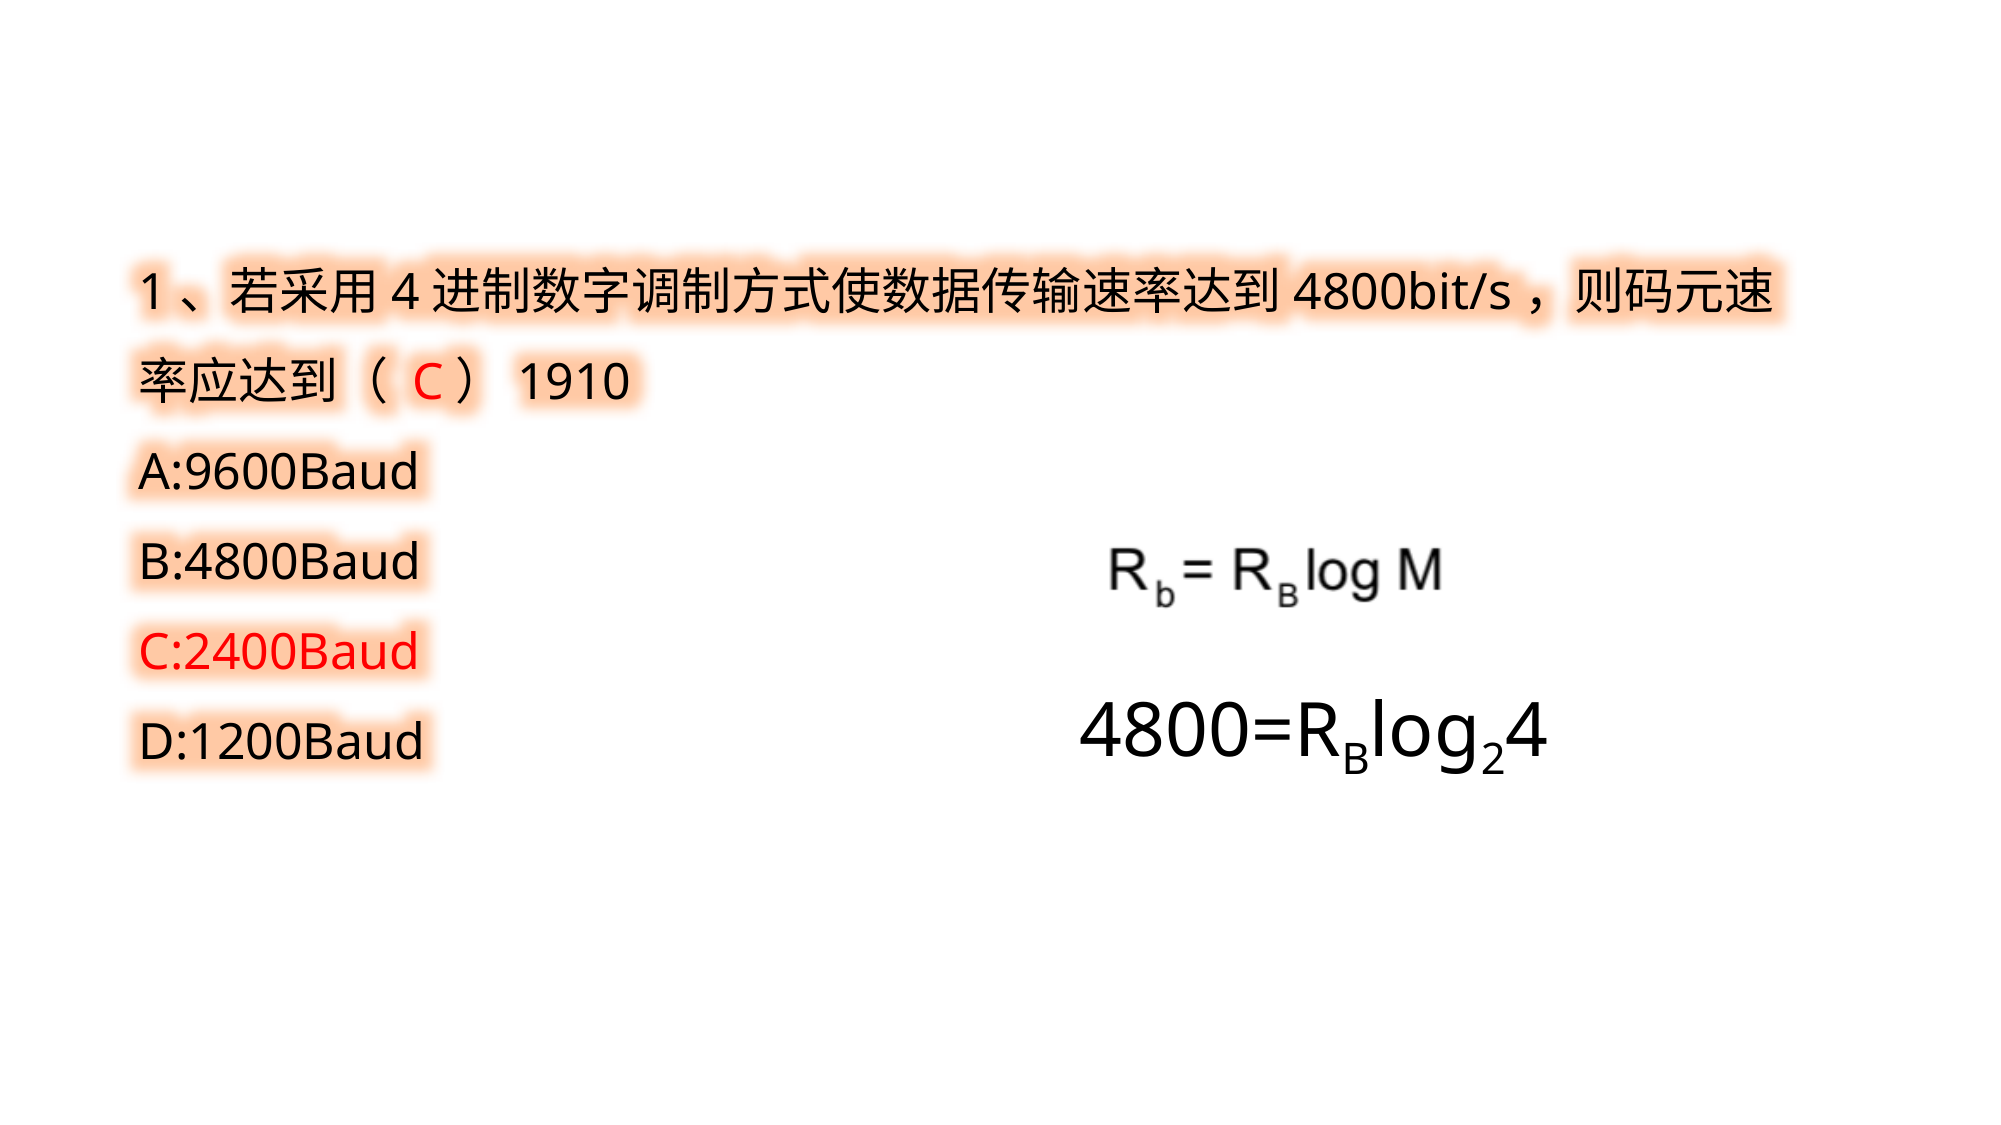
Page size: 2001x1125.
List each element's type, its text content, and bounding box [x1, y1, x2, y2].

picture [1065, 507, 1492, 656]
text_box 4800=RBlog24 [1065, 673, 1804, 791]
text_box 1、若采用4进制数字调制方式使数据传输速率达到4800bit/s，则码元速率应达到（ C）1910 A:9600Baud B:4800Baud C:2400Baud D:1200Baud [120, 219, 1839, 1047]
table_cell 0 [117, 216, 1843, 1051]
text_box 物理层 [113, 212, 1847, 1055]
